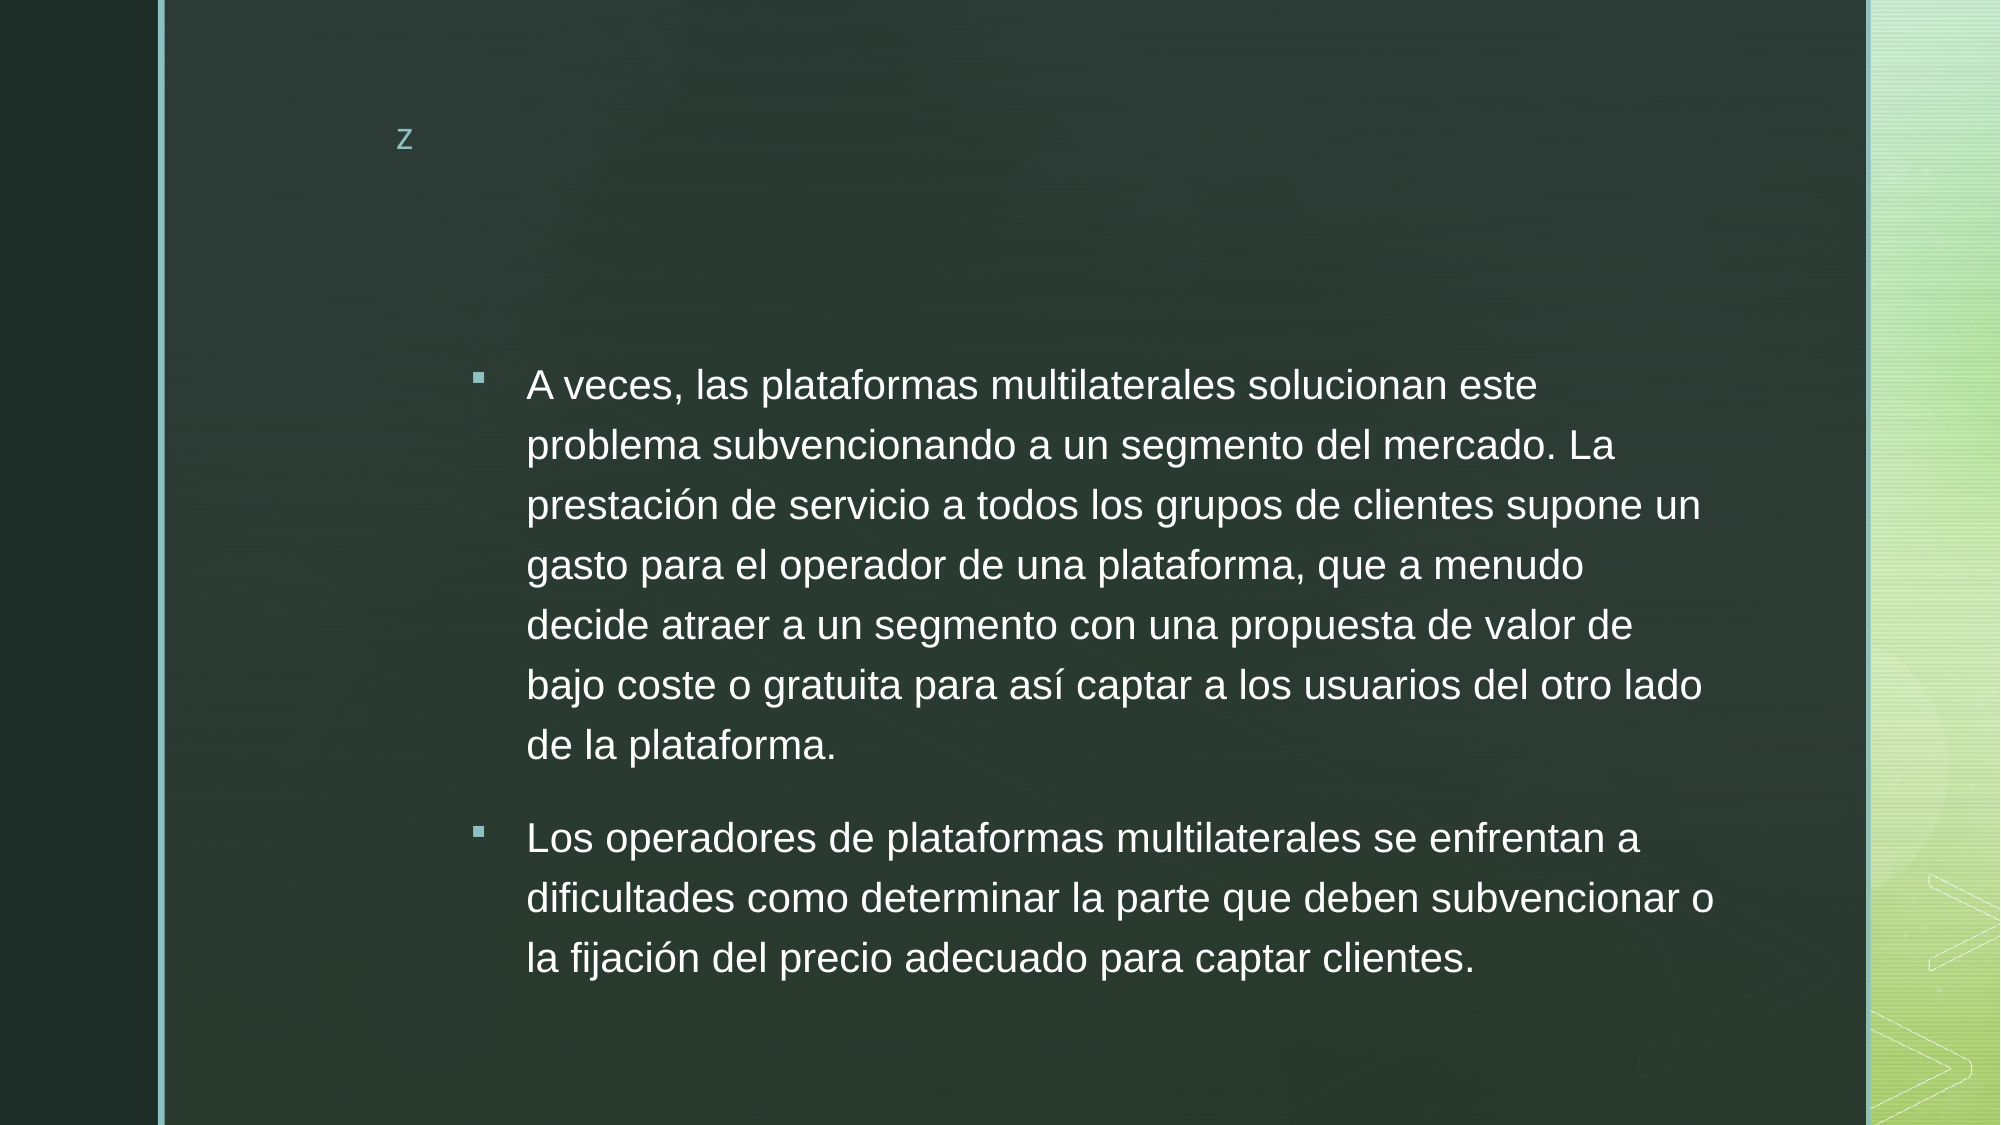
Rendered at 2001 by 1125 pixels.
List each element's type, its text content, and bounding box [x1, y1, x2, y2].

picture [1871, 0, 2001, 1125]
list A veces, las plataformas multilaterales solucionan este problema subvencionando a un segmento del mercado. La prestación de servicio a todos los grupos de clientes supone un gasto para el operador de una plataforma, que a menudo decide atraer a un segmento con una propuesta de valor de bajo coste o gratuita para así captar a los usuarios del otro lado de la plataforma. Los operadores de plataformas multilaterales se enfrentan a dificultades como determinar la parte que deben subvencionar o la fijación del precio adecuado para captar clientes. [454, 336, 1734, 993]
